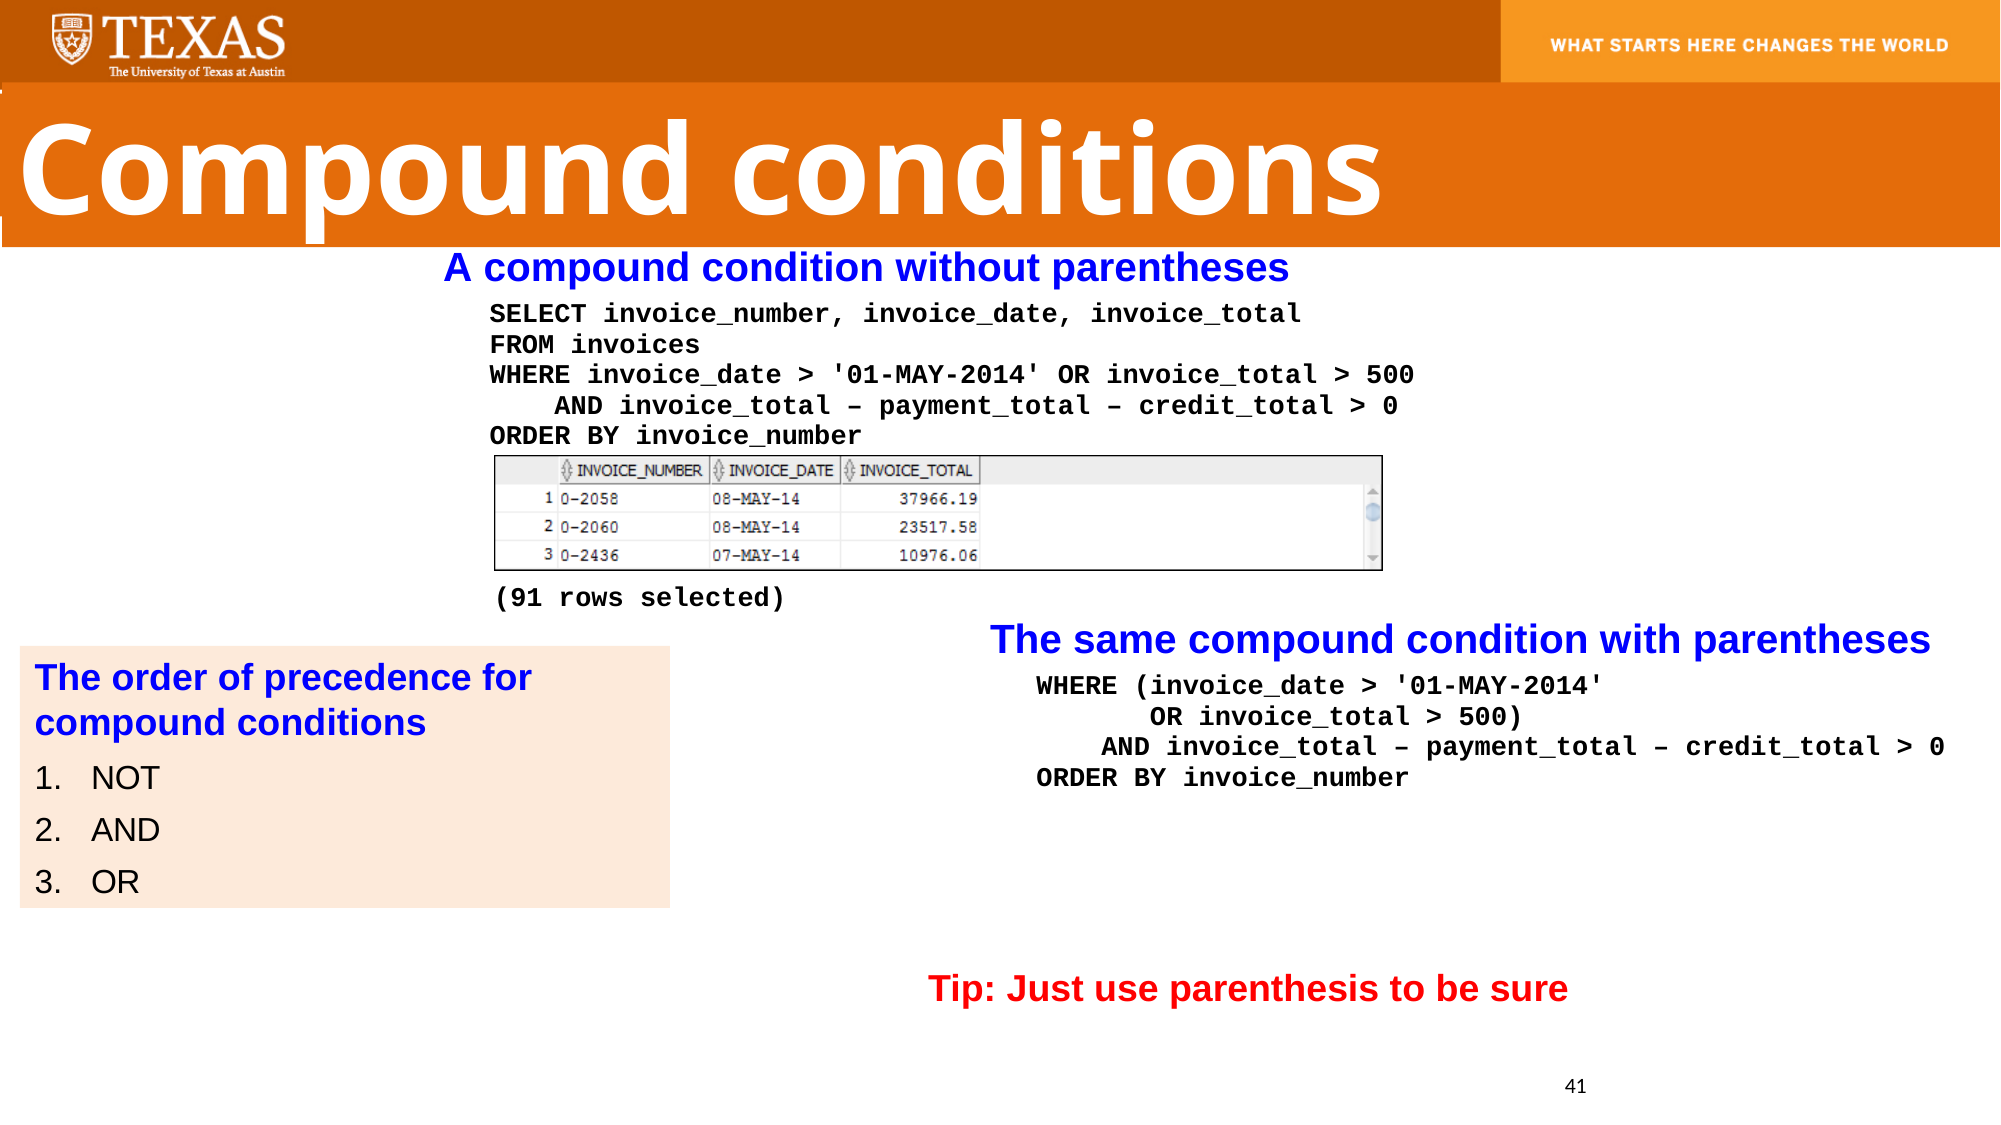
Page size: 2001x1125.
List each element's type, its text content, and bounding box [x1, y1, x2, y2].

picture [0, 0, 2001, 1125]
slide_number 41 [1550, 1064, 2000, 1124]
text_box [19, 241, 1981, 1018]
text_box Compound conditions [2, 82, 2000, 248]
